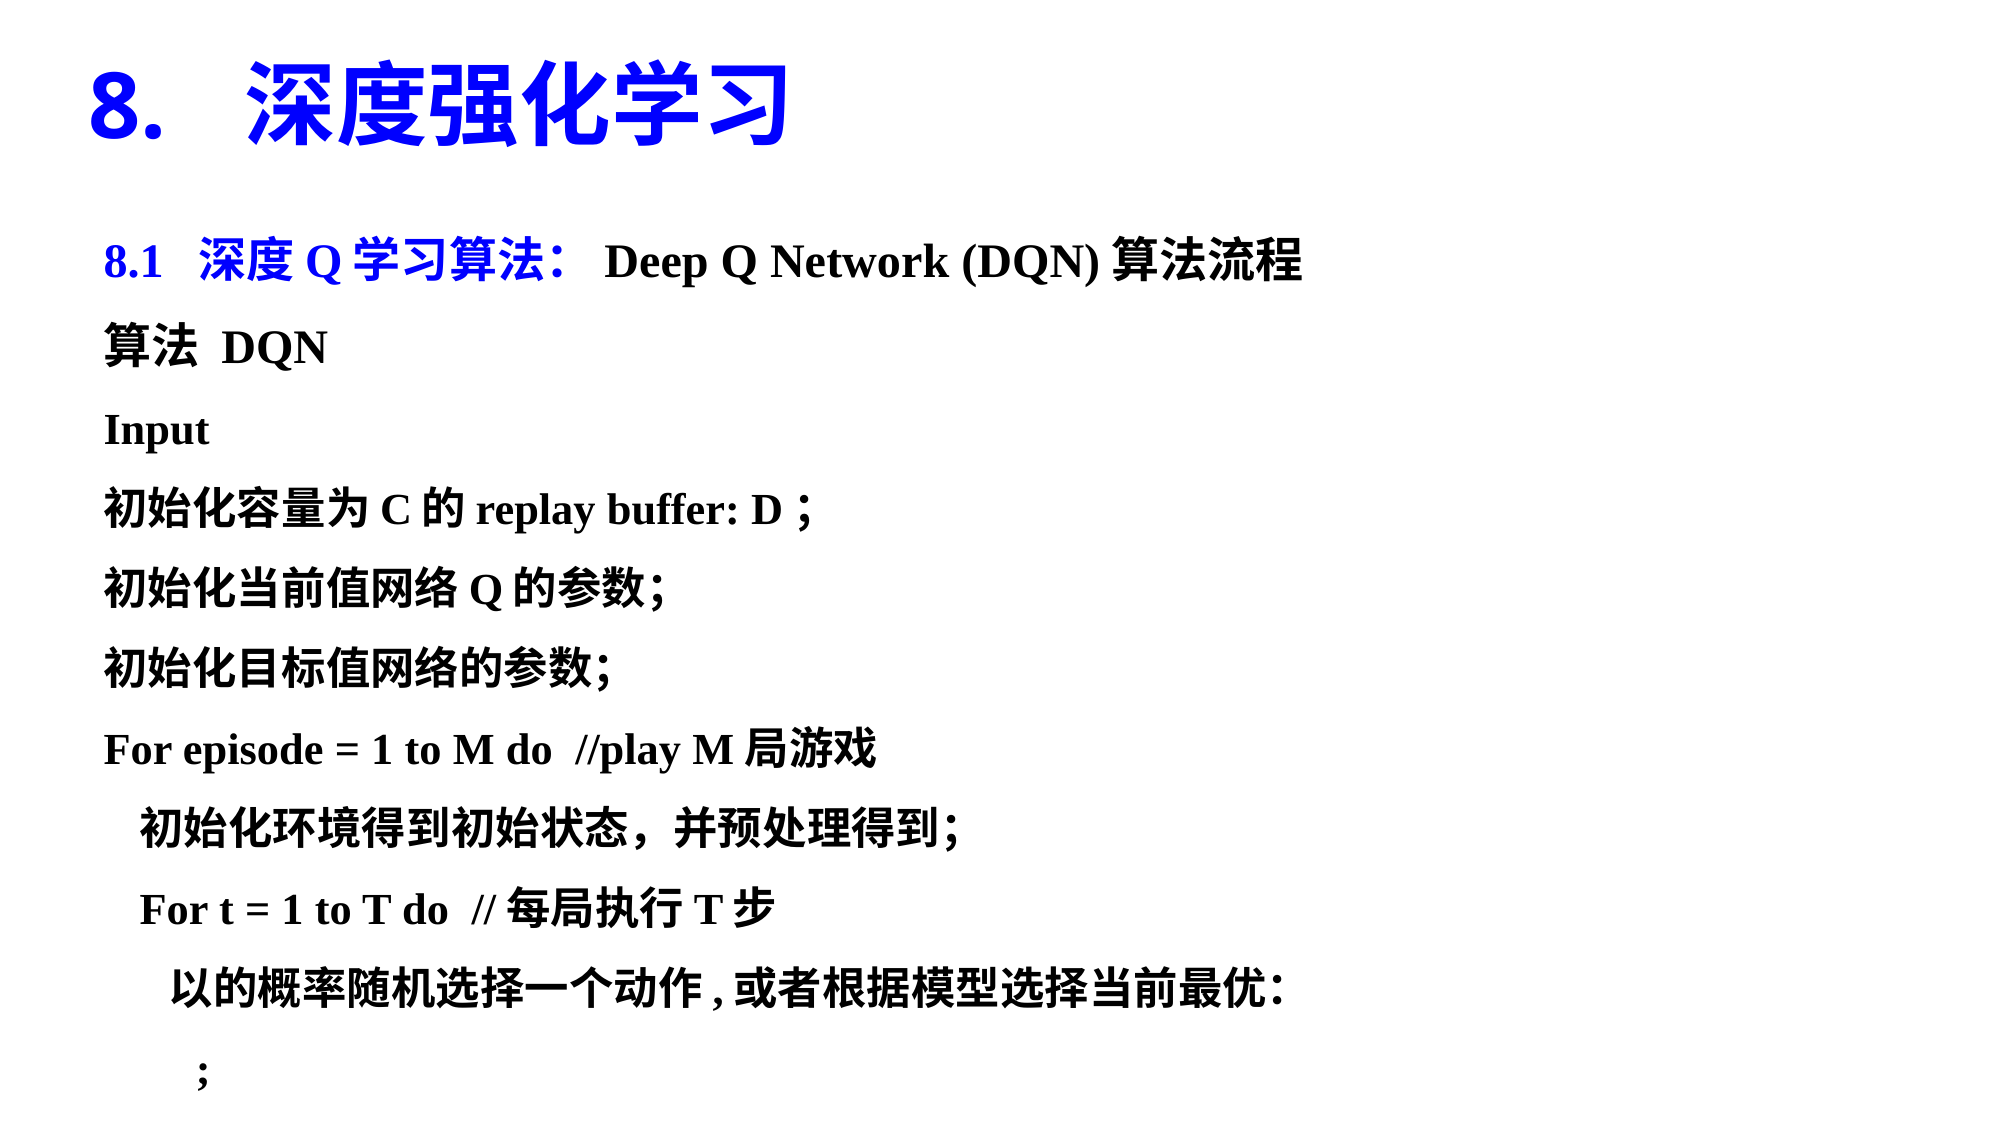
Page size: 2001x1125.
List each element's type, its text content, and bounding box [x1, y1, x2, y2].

title 8. 深度强化学习 [73, 75, 1799, 218]
text_box [0, 0, 2000, 75]
